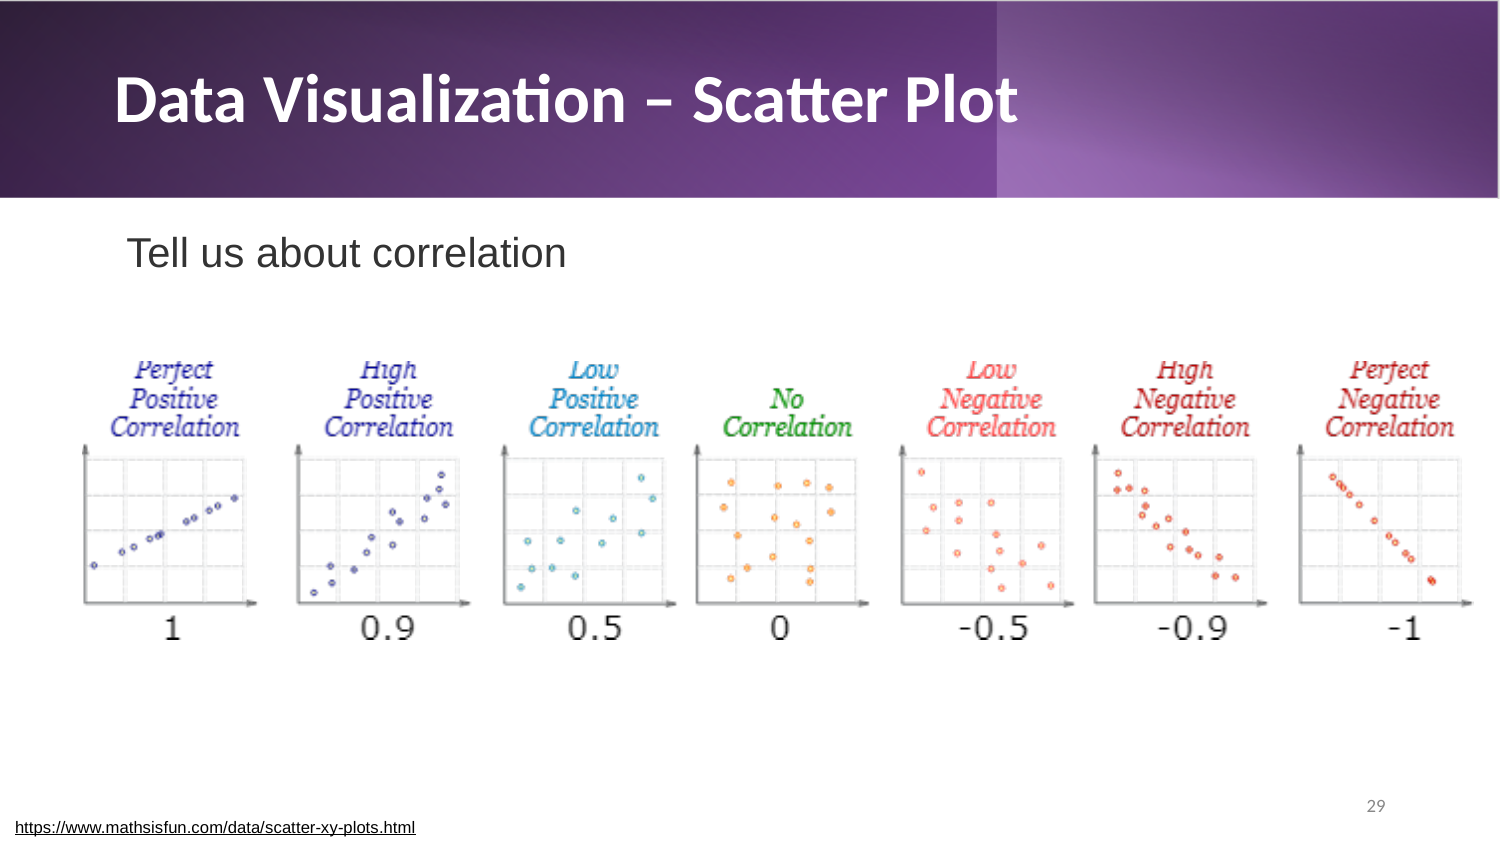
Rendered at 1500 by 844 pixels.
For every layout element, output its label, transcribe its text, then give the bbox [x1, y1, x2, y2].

text_box Tell us about correlation [111, 218, 1448, 284]
picture [82, 361, 1474, 641]
slide_number ‹#› [1059, 782, 1397, 827]
picture [0, 0, 1500, 199]
text_box https://www.mathsisfun.com/data/scatter-xy-plots.html [0, 809, 750, 844]
